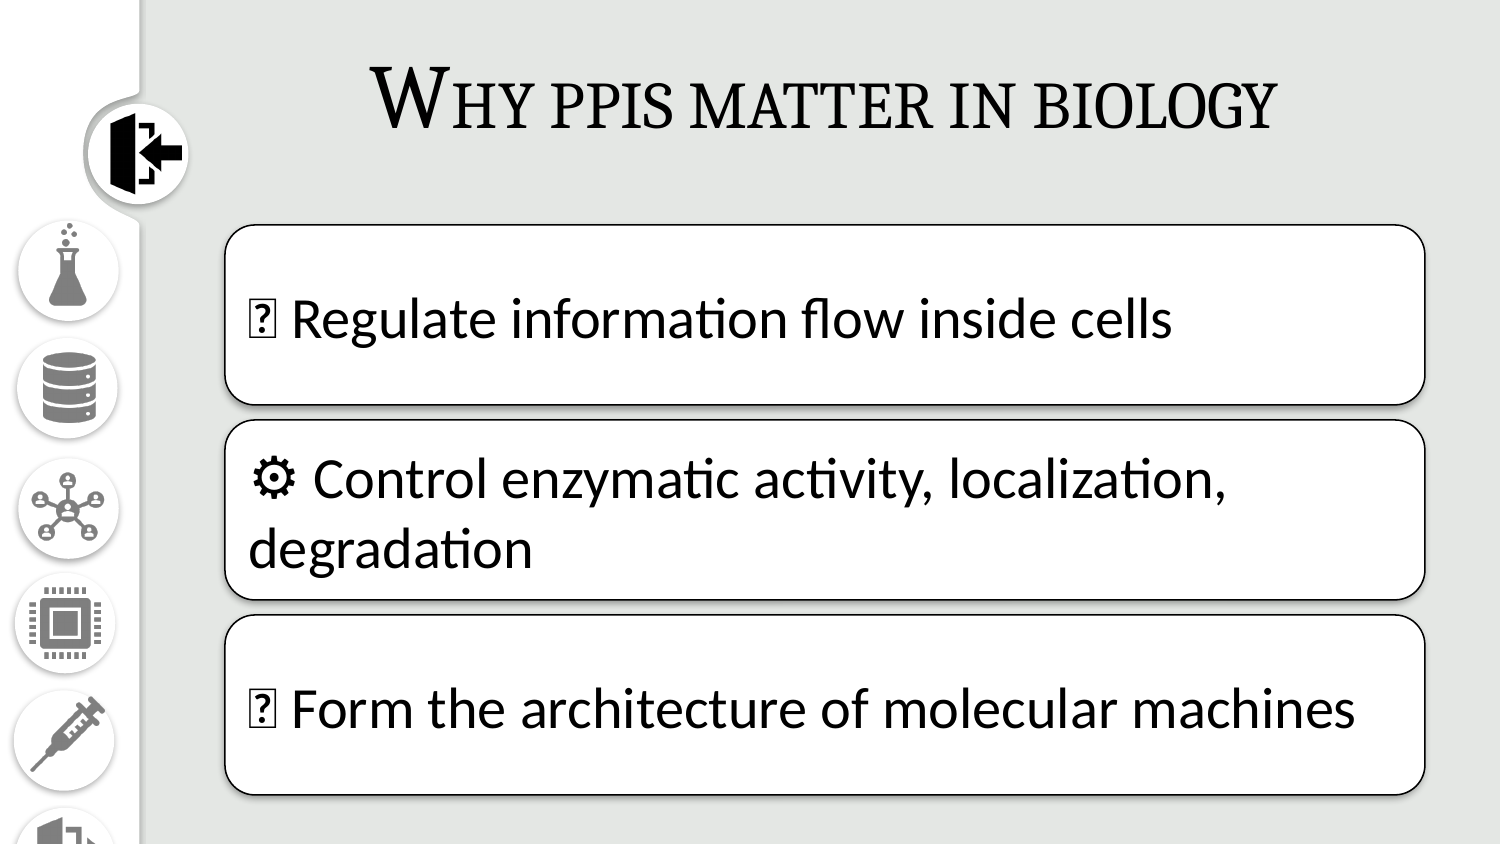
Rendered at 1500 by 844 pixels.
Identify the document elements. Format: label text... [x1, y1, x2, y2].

text_box ⚙️ Control enzymatic activity, localization, degradation [224, 419, 1426, 601]
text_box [14, 807, 118, 844]
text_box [17, 219, 119, 322]
text_box WHY PPIS MATTER IN BIOLOGY [355, 29, 1295, 155]
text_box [87, 103, 191, 205]
text_box [0, 0, 141, 844]
text_box 🧱 Form the architecture of molecular machines [224, 614, 1426, 796]
text_box 🧬 Regulate information flow inside cells [224, 224, 1426, 406]
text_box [16, 337, 118, 439]
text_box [13, 689, 115, 791]
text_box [18, 458, 119, 559]
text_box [14, 572, 116, 674]
